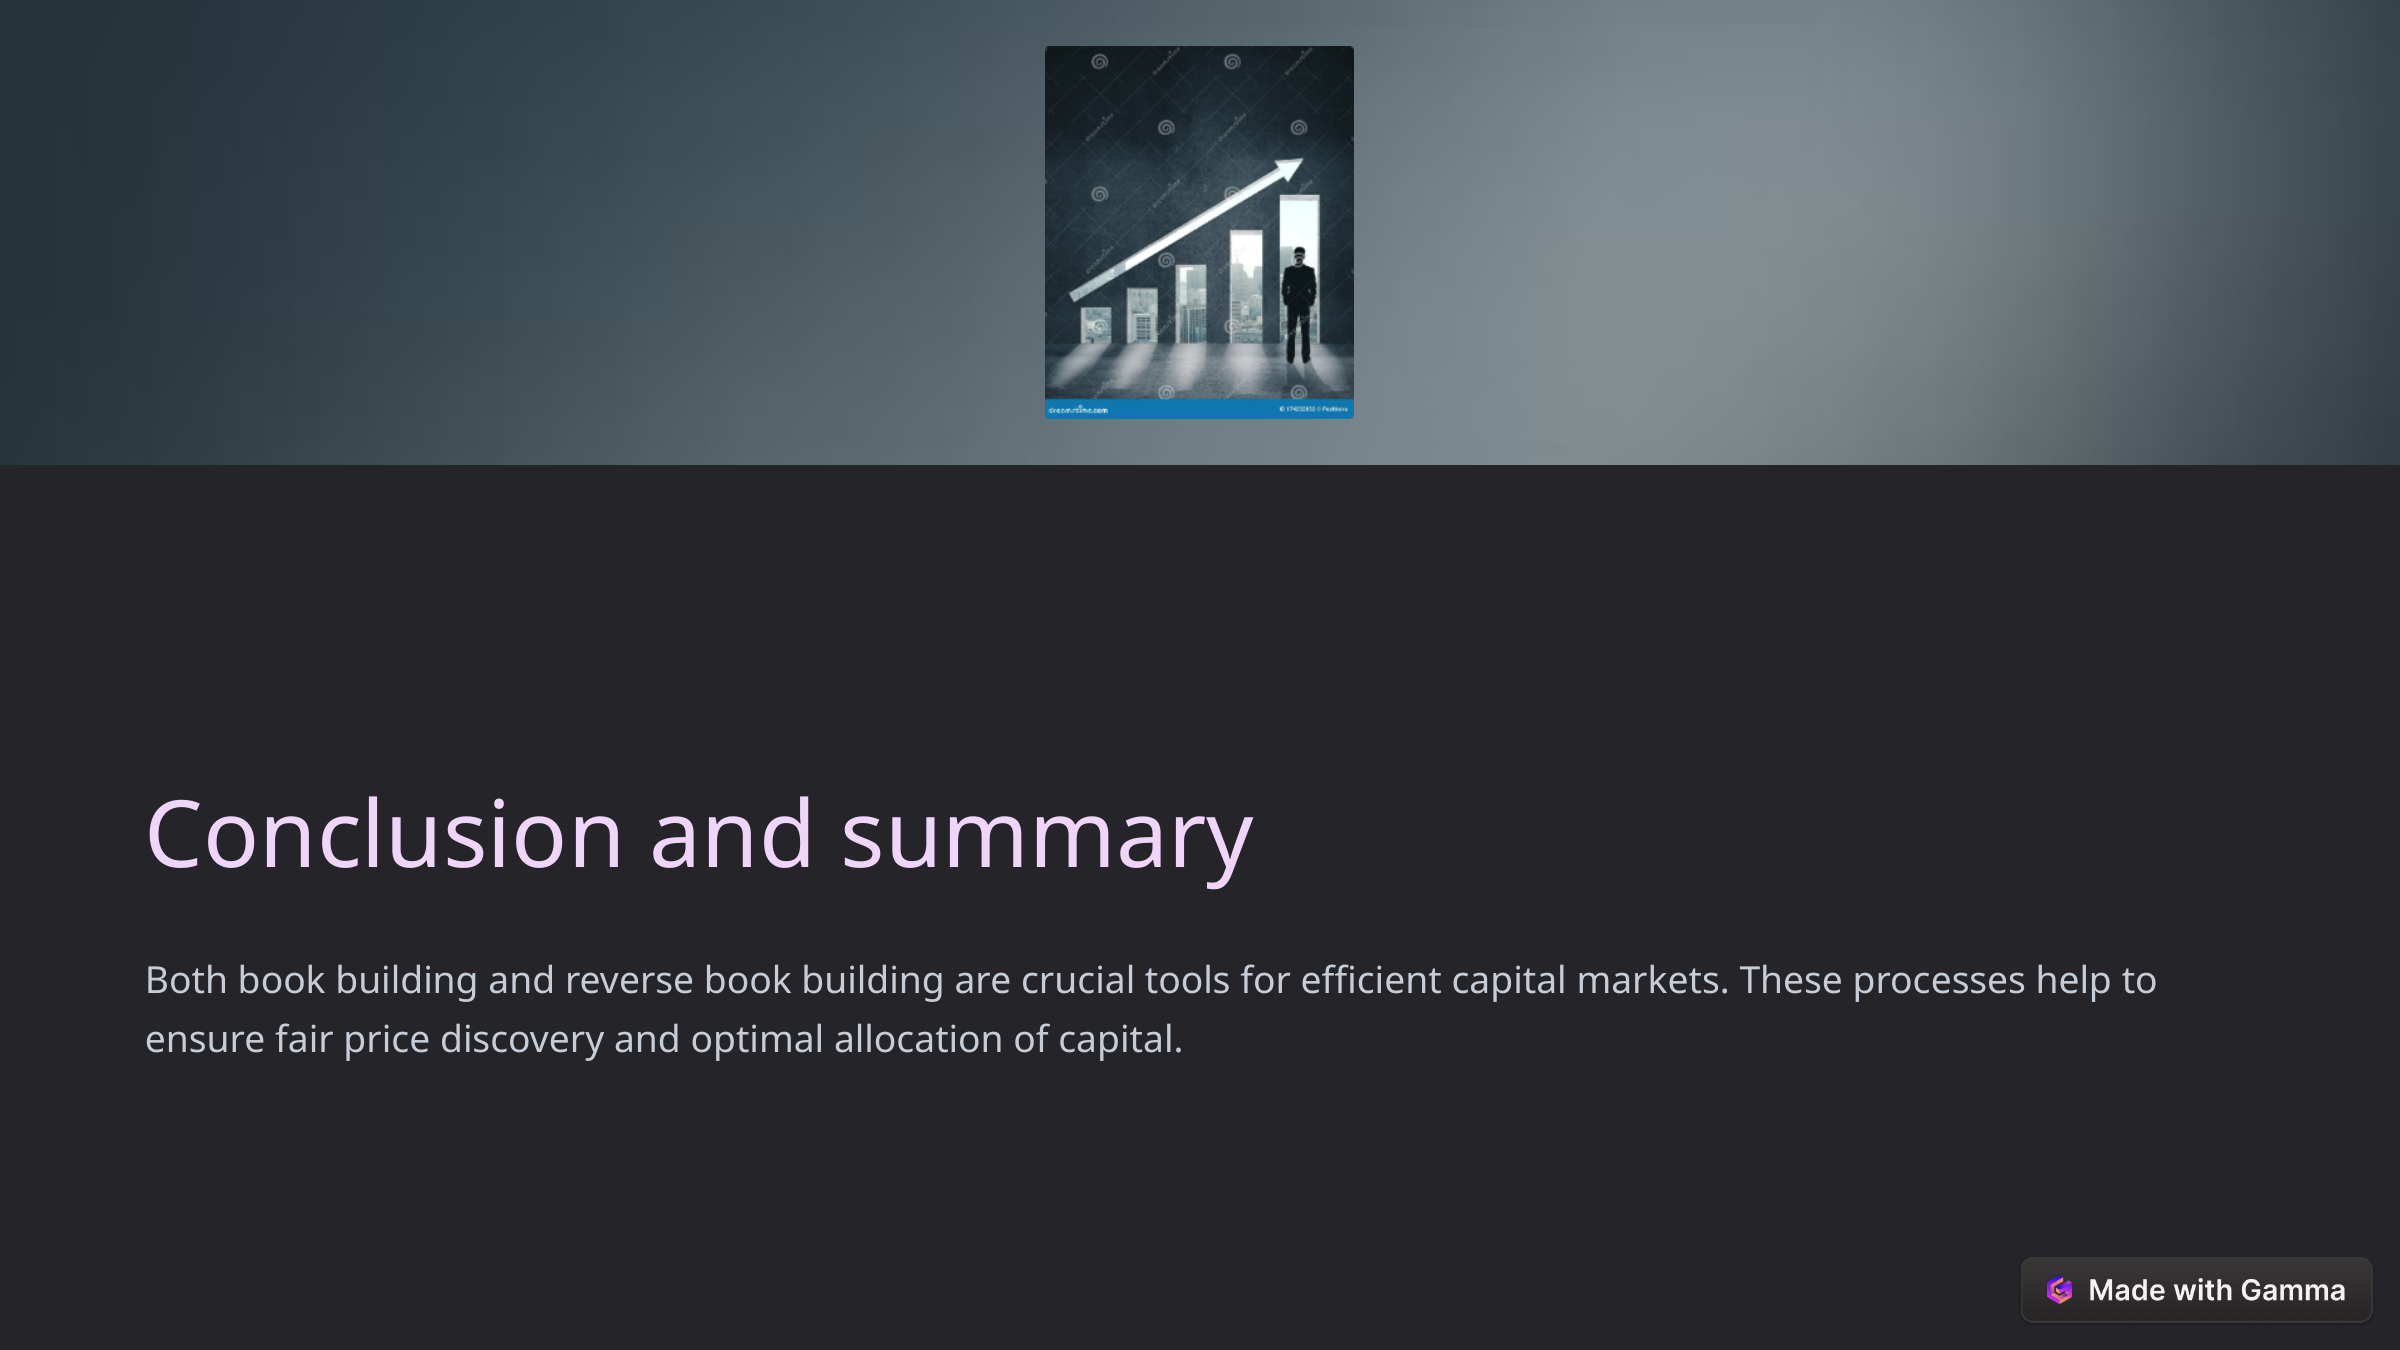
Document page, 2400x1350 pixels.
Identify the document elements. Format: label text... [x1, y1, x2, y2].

picture [0, 0, 2400, 466]
text_box Conclusion and summary [130, 761, 1230, 879]
picture [2008, 1244, 2385, 1335]
text_box Both book building and reverse book building are crucial tools for efficient capital markets. These processes help to ensure fair price discovery and optimal allocation of capital. [130, 933, 2270, 1053]
text_box [0, 466, 2400, 1350]
